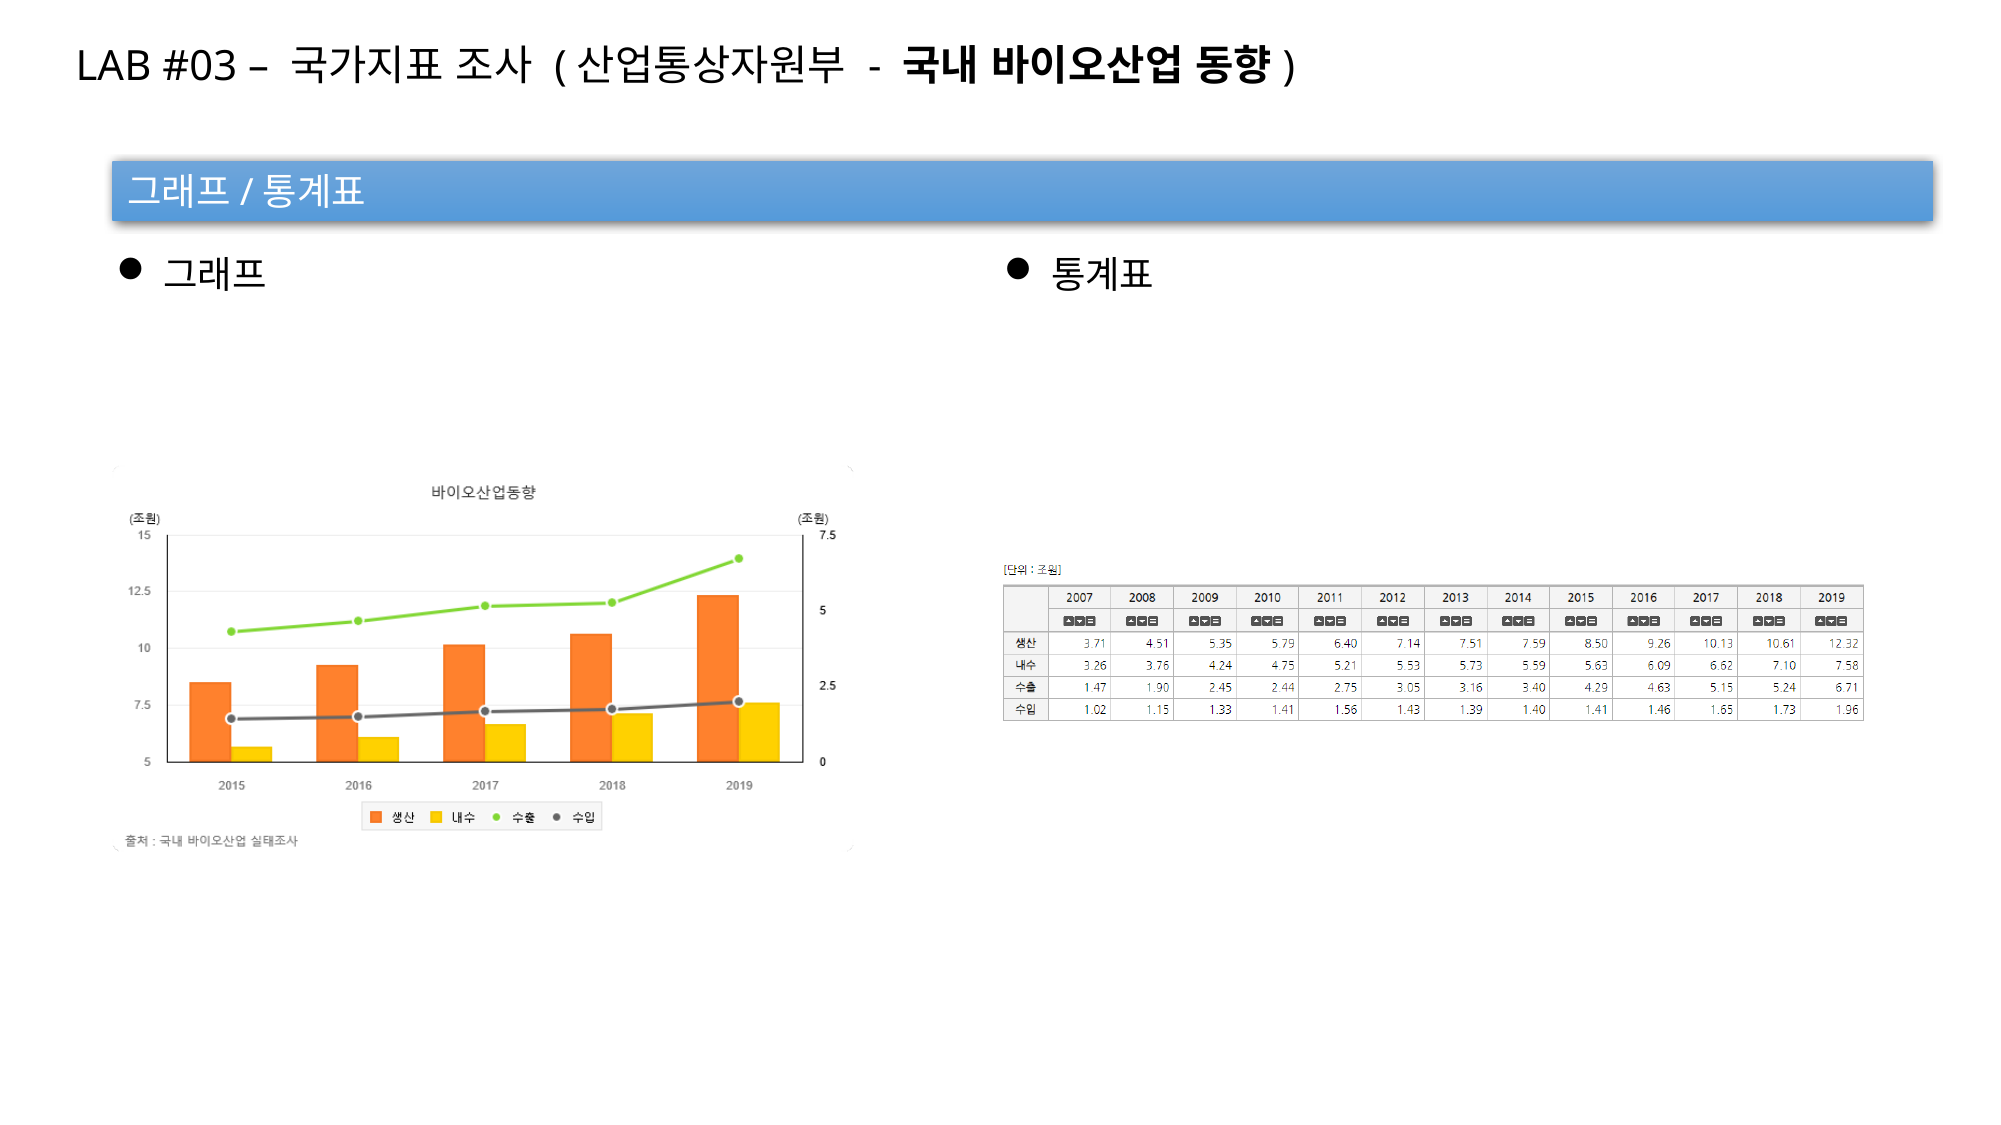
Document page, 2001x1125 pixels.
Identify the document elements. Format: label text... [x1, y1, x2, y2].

picture [999, 562, 1872, 729]
text_box 그래프 [101, 243, 282, 304]
text_box 그래프/통계표 [112, 161, 1933, 221]
text_box 통계표 [989, 243, 1170, 304]
text_box LAB #03 – 국가지표 조사 (산업통상자원부 - 국내 바이오산업 동향) [60, 31, 1388, 96]
picture [112, 464, 854, 852]
